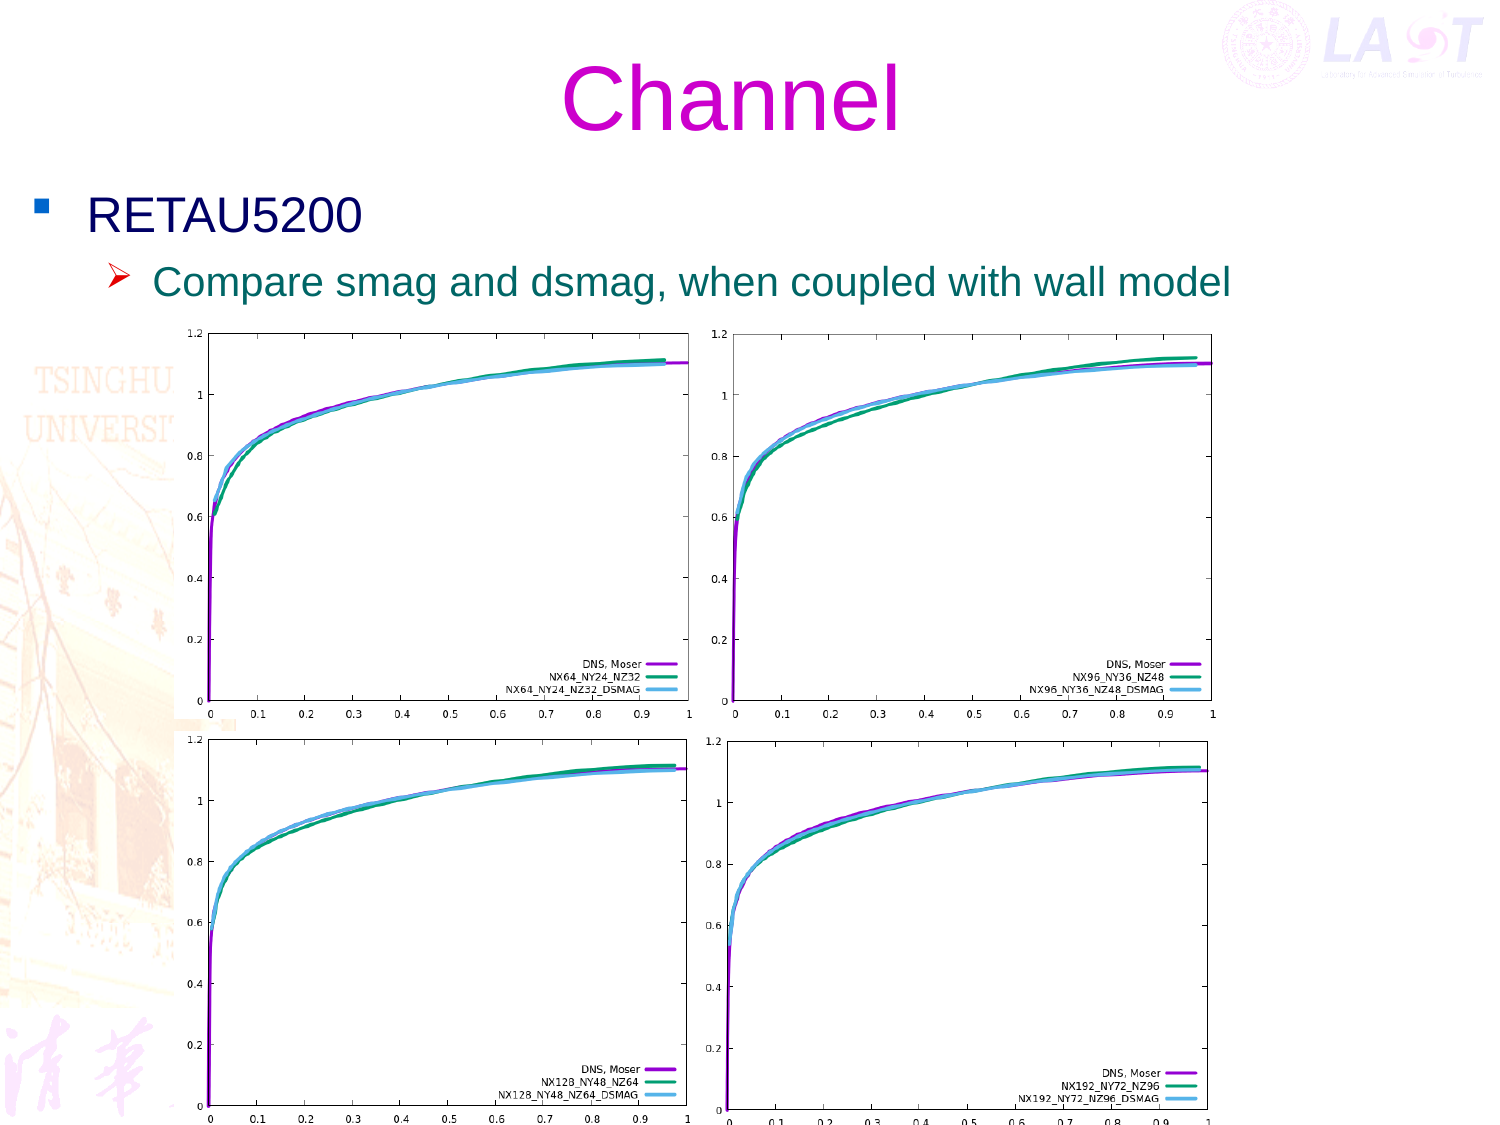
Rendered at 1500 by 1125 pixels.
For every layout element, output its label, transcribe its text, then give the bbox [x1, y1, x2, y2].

title Channel [24, 24, 1438, 163]
picture [174, 323, 1227, 721]
picture [174, 731, 1221, 1125]
text_box RETAU5200 Compare smag and dsmag, when coupled with wall model [15, 175, 1463, 400]
